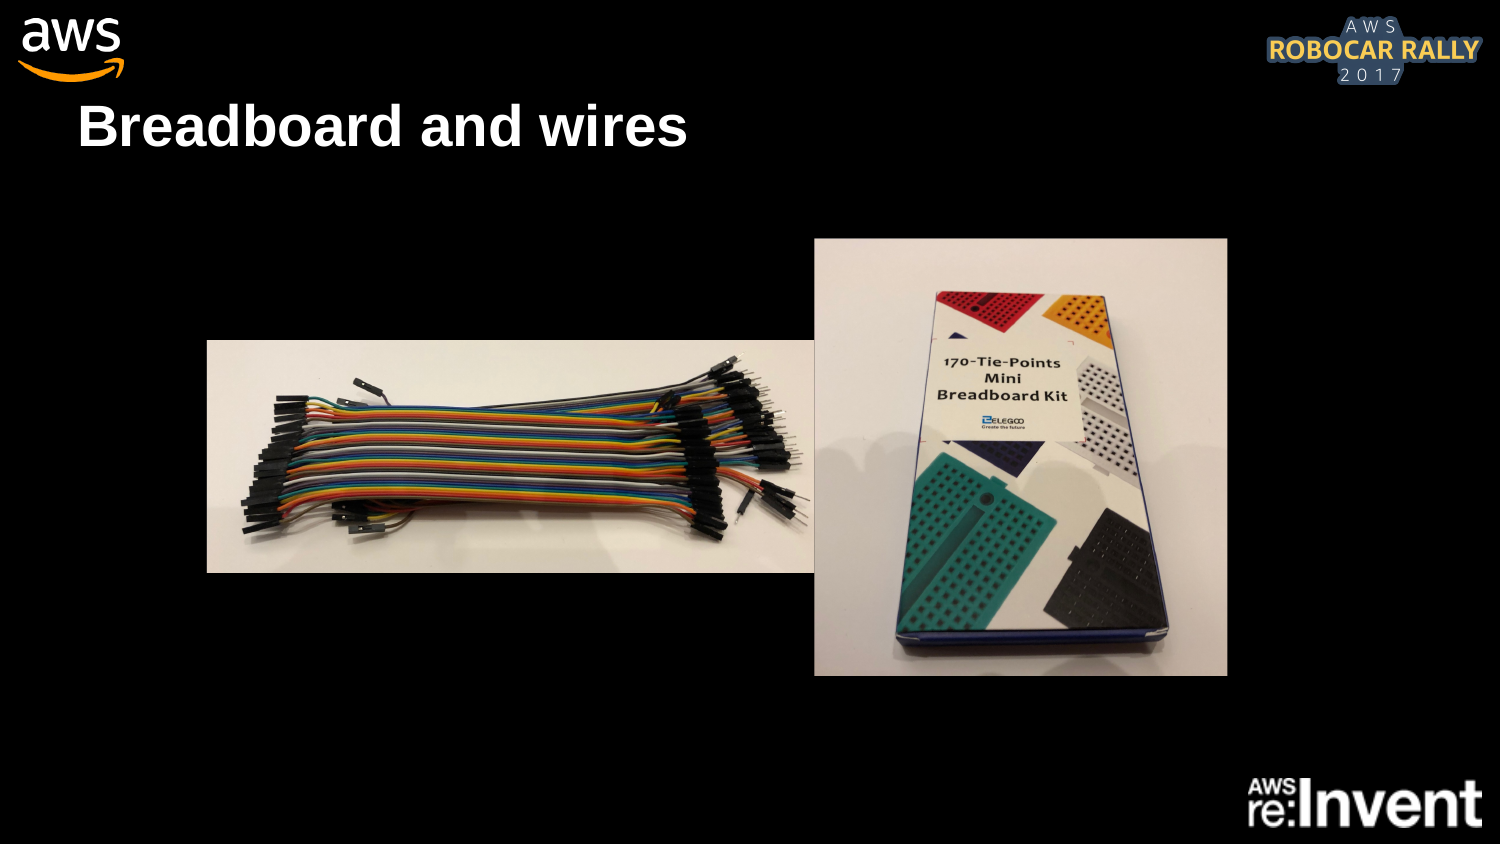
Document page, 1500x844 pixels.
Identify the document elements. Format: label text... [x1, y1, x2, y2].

picture [206, 340, 815, 573]
picture [18, 18, 124, 82]
title Breadboard and wires [62, 80, 1409, 170]
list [813, 237, 1228, 676]
picture [1248, 778, 1482, 828]
